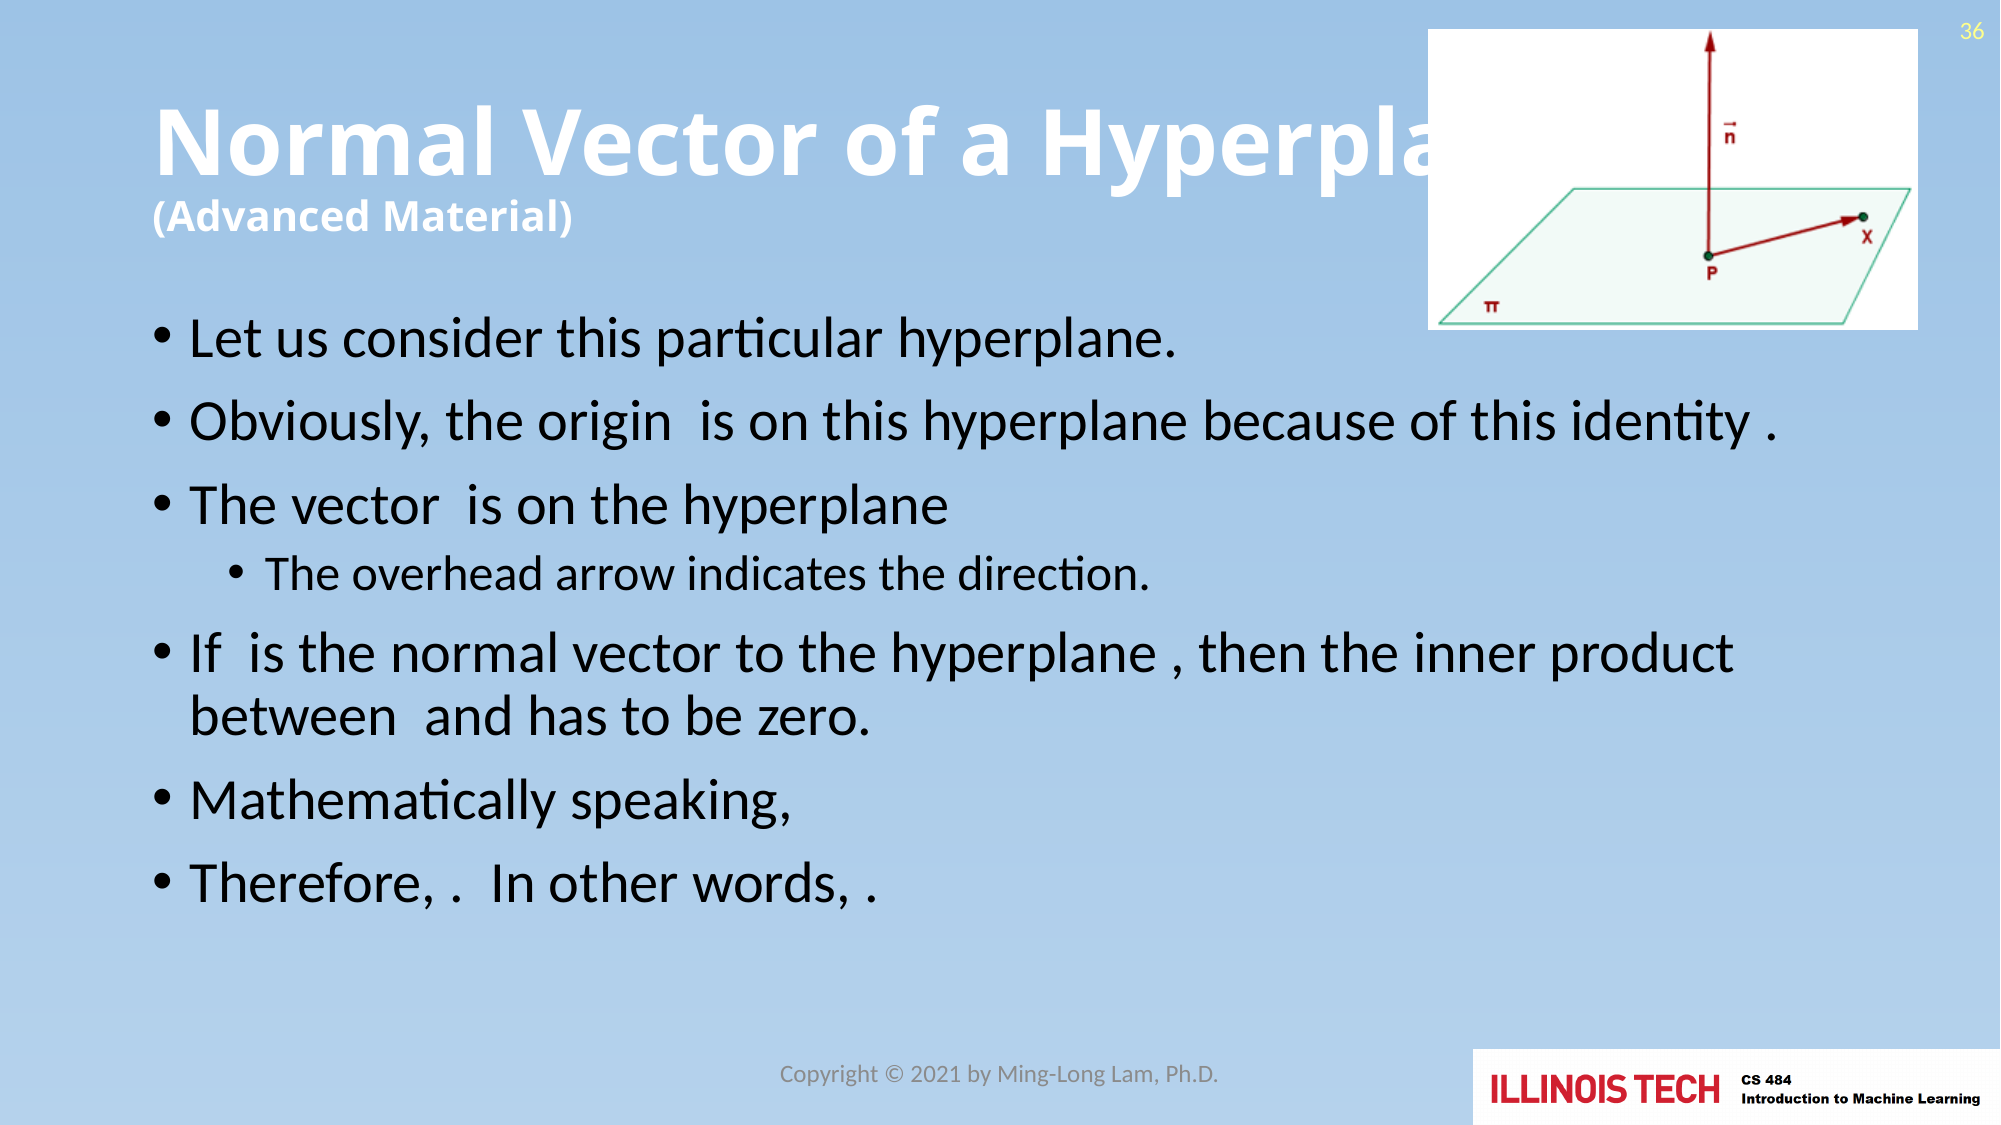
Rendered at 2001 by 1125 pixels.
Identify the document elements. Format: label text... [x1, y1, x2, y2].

picture [1473, 1049, 2000, 1125]
picture [1428, 29, 1918, 330]
slide_number 36 [1550, 0, 2000, 60]
footer Copyright © 2021 by Ming-Long Lam, Ph.D. [662, 1042, 1338, 1103]
title Normal Vector of a Hyperplane (Advanced Material) [137, 59, 1428, 278]
